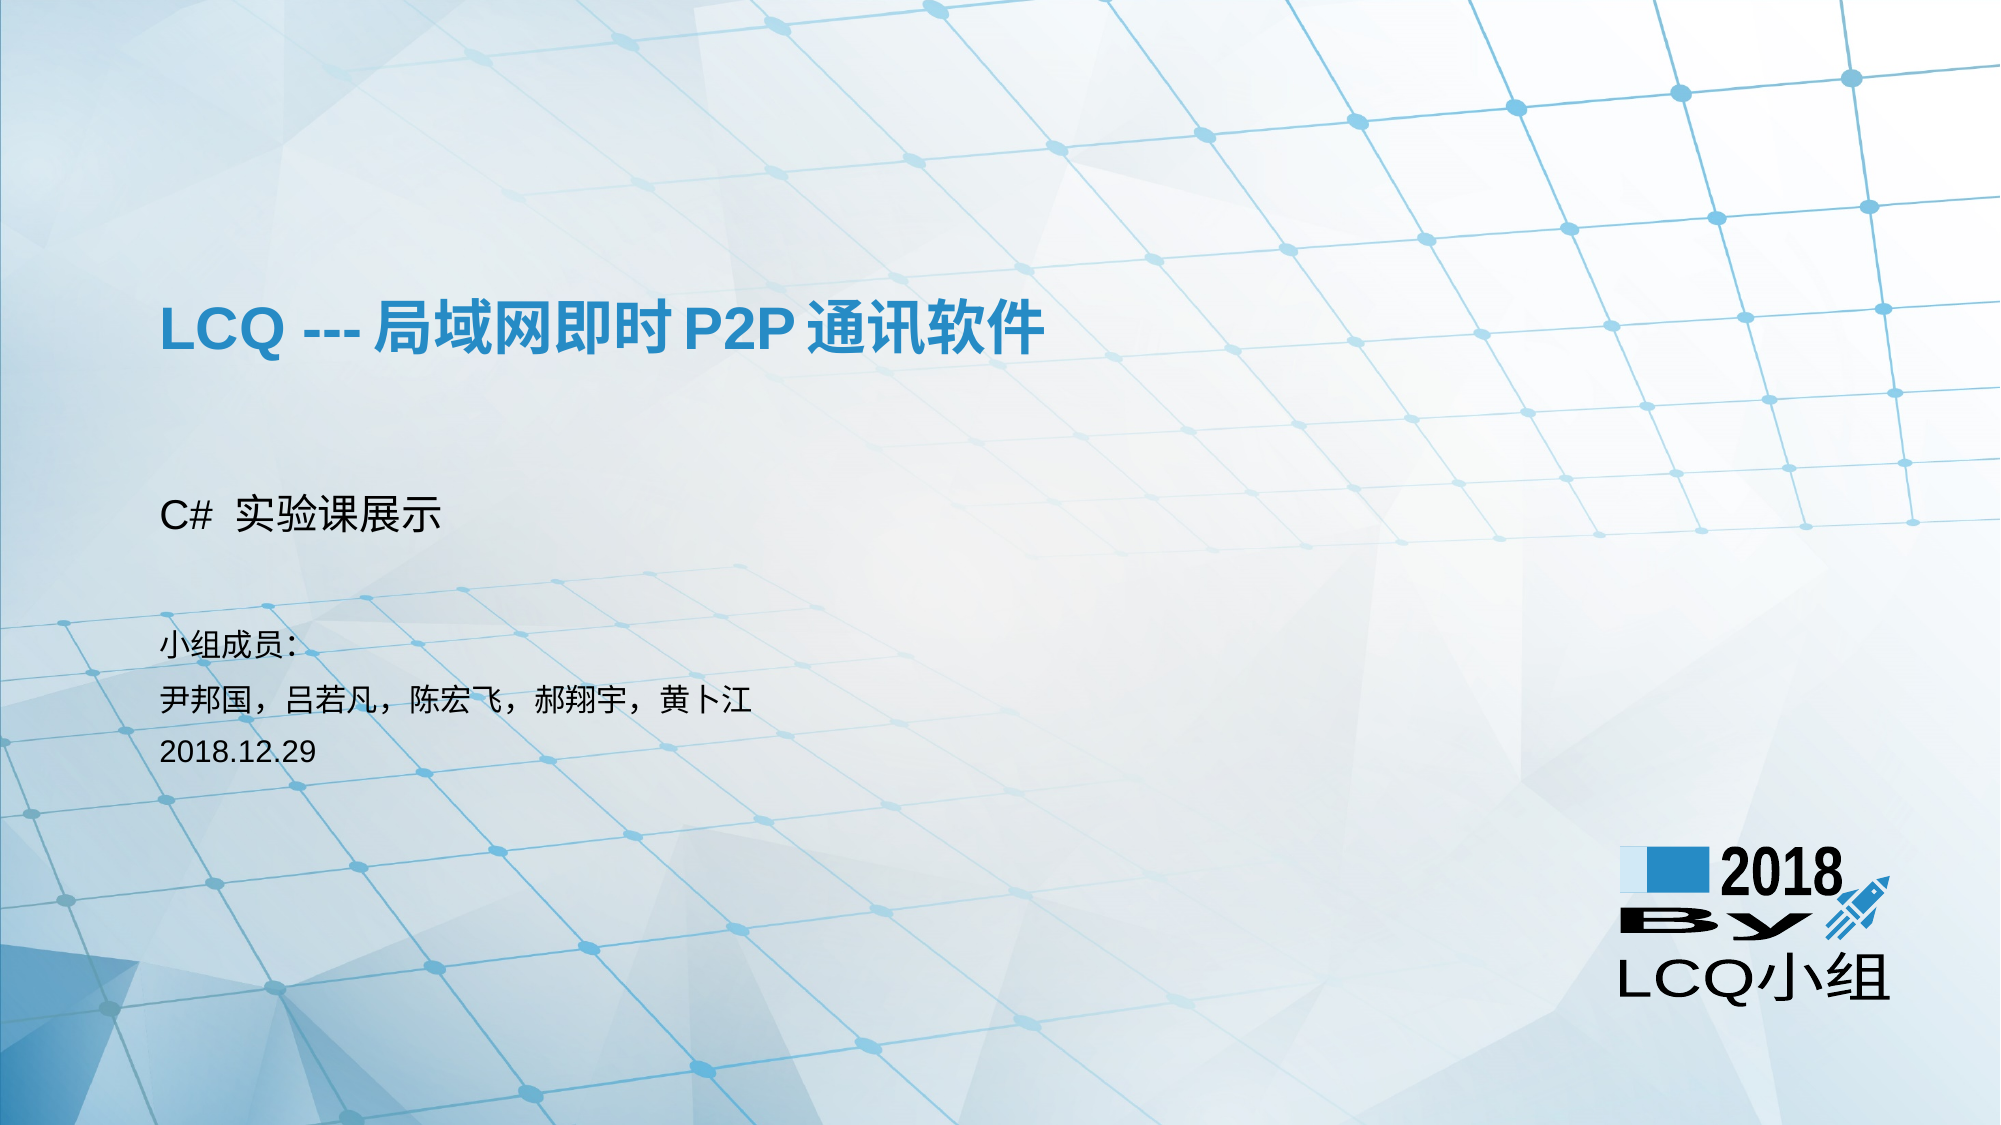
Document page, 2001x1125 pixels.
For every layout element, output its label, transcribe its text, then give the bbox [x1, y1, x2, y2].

picture [0, 0, 2000, 1125]
list 2018.12.29 [144, 731, 1094, 773]
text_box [1620, 846, 1890, 1007]
list 小组成员： 尹邦国，吕若凡，陈宏飞，郝翔宇，黄卜江 [144, 653, 1094, 694]
subtitle C# 实验课展示 [144, 471, 1094, 562]
title LCQ ---局域网即时P2P通讯软件 [144, 262, 1094, 471]
